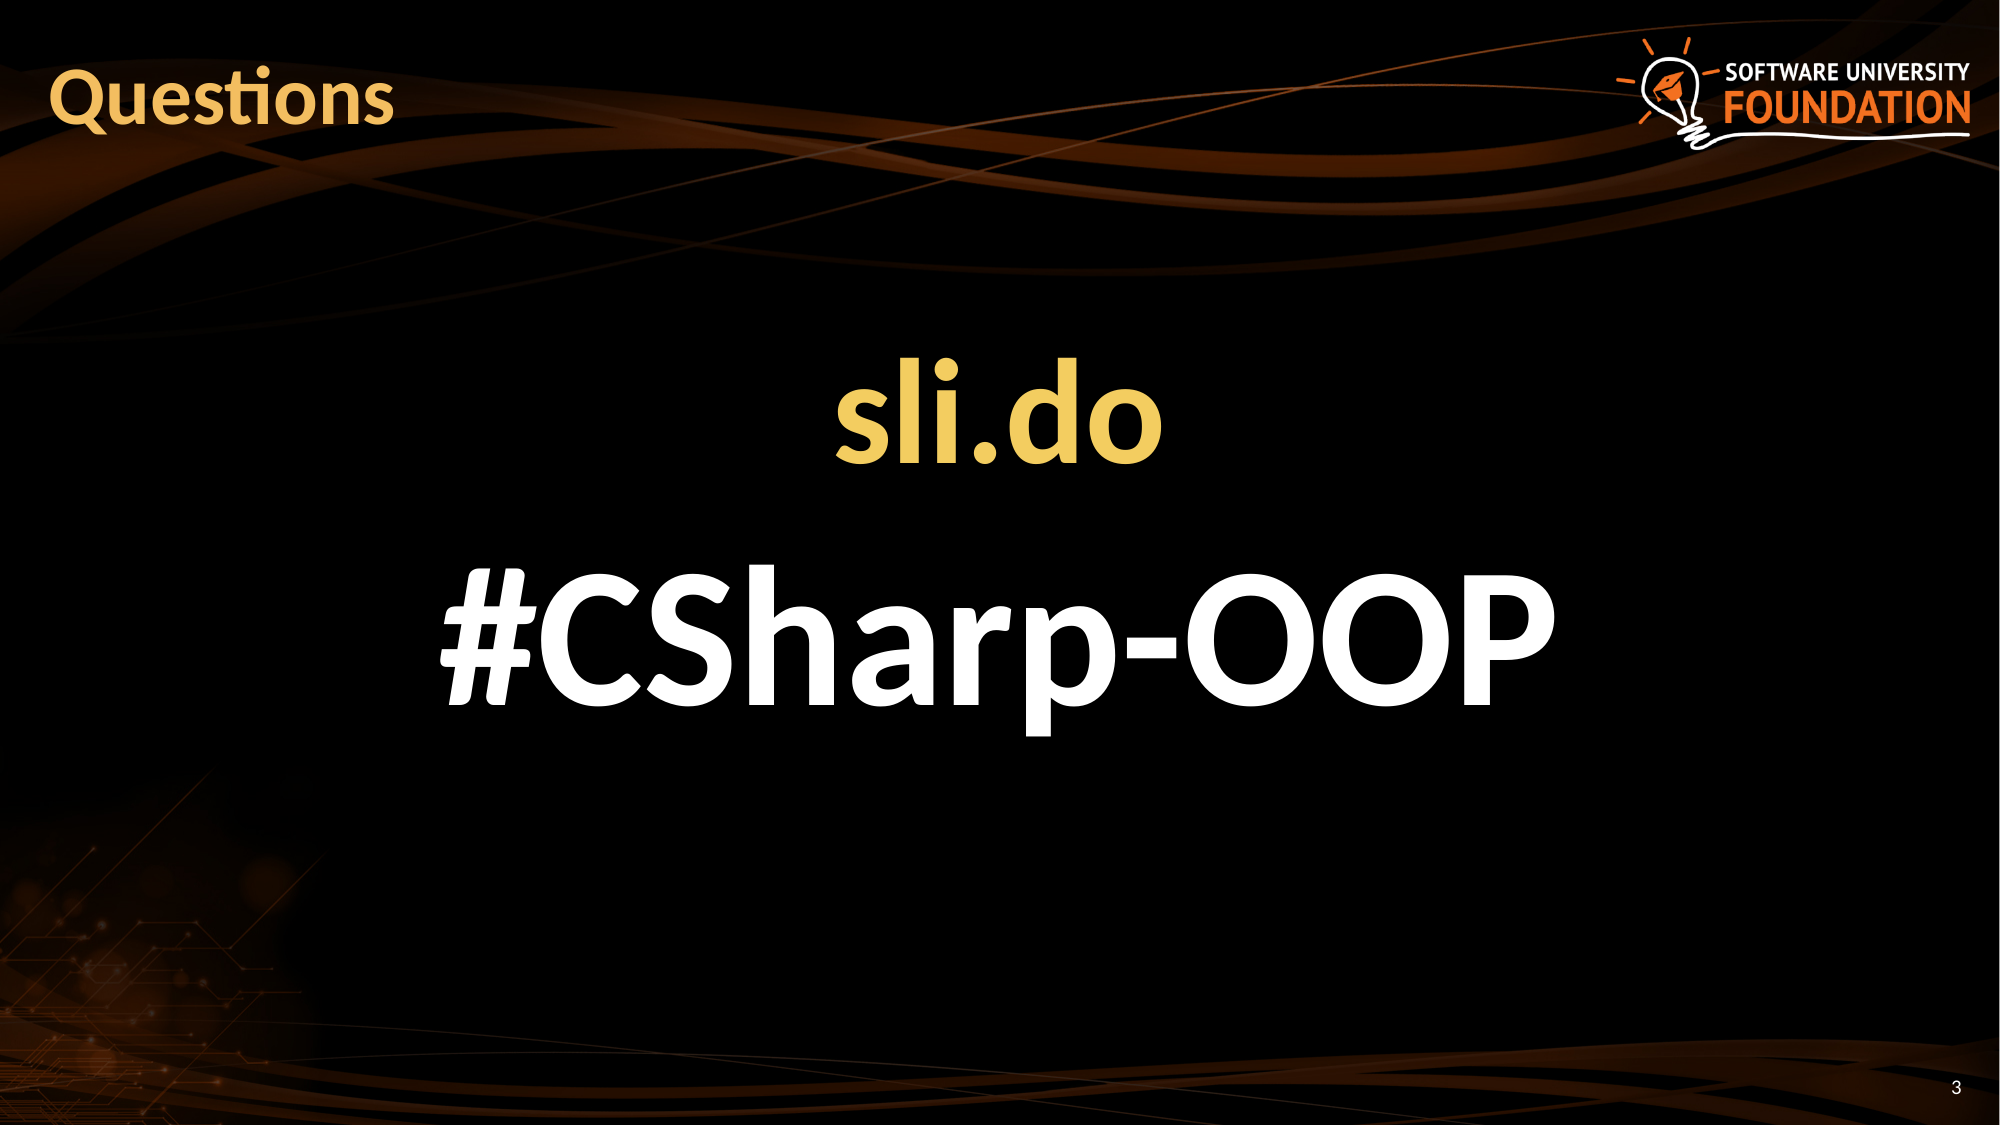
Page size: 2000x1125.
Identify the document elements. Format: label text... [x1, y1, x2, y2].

list sli.do #CSharp-OOP [31, 188, 1968, 1071]
slide_number 3 [1897, 1071, 1968, 1103]
picture [0, 0, 2000, 1125]
title Questions [30, 6, 1602, 189]
